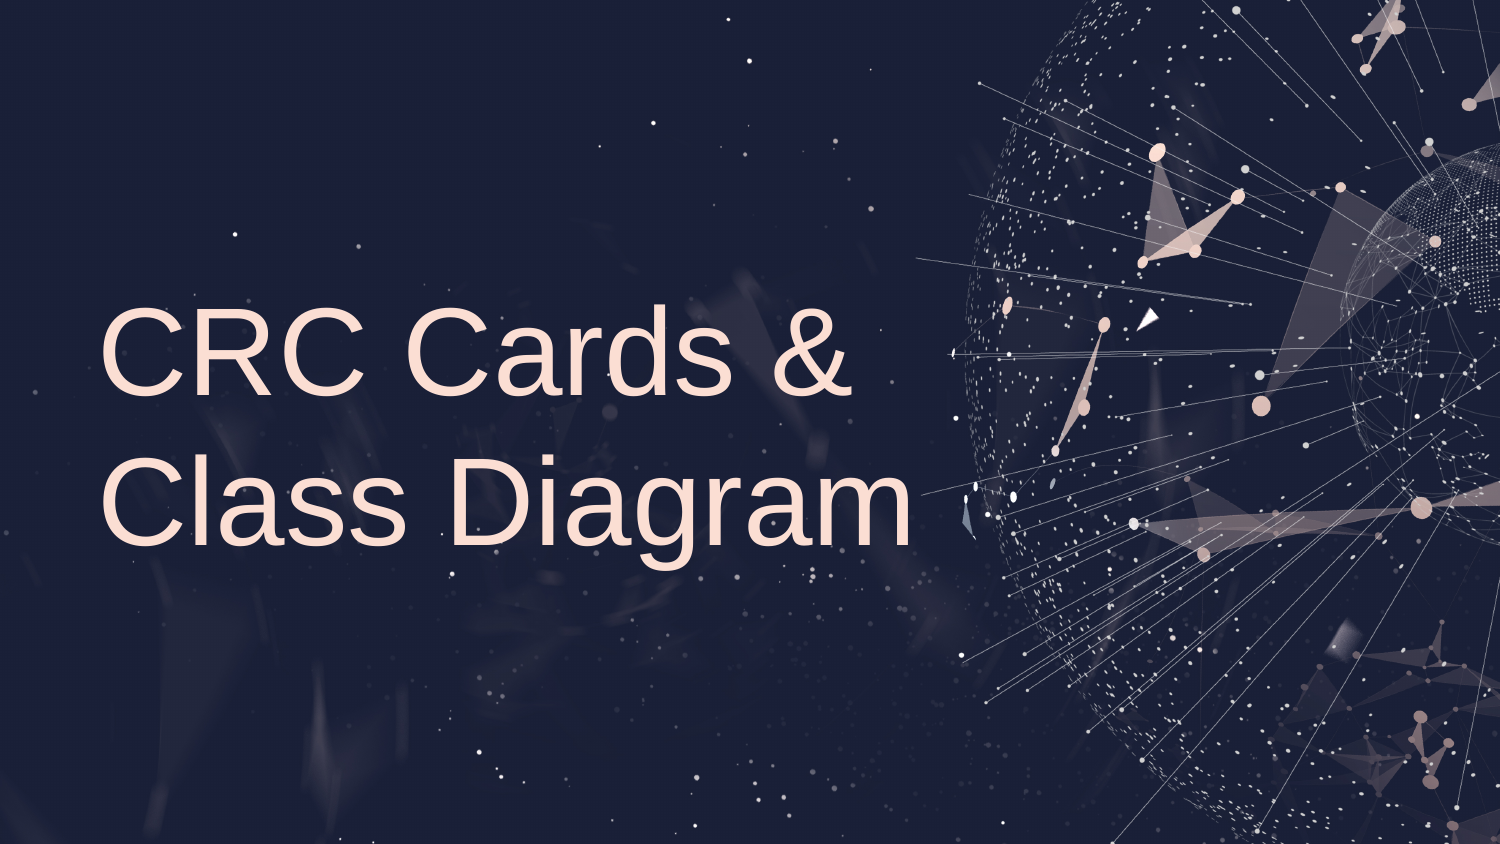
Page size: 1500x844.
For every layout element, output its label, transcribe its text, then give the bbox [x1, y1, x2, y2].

text_box CRC Cards & Class Diagram [7, 262, 933, 578]
picture [0, 0, 1500, 844]
